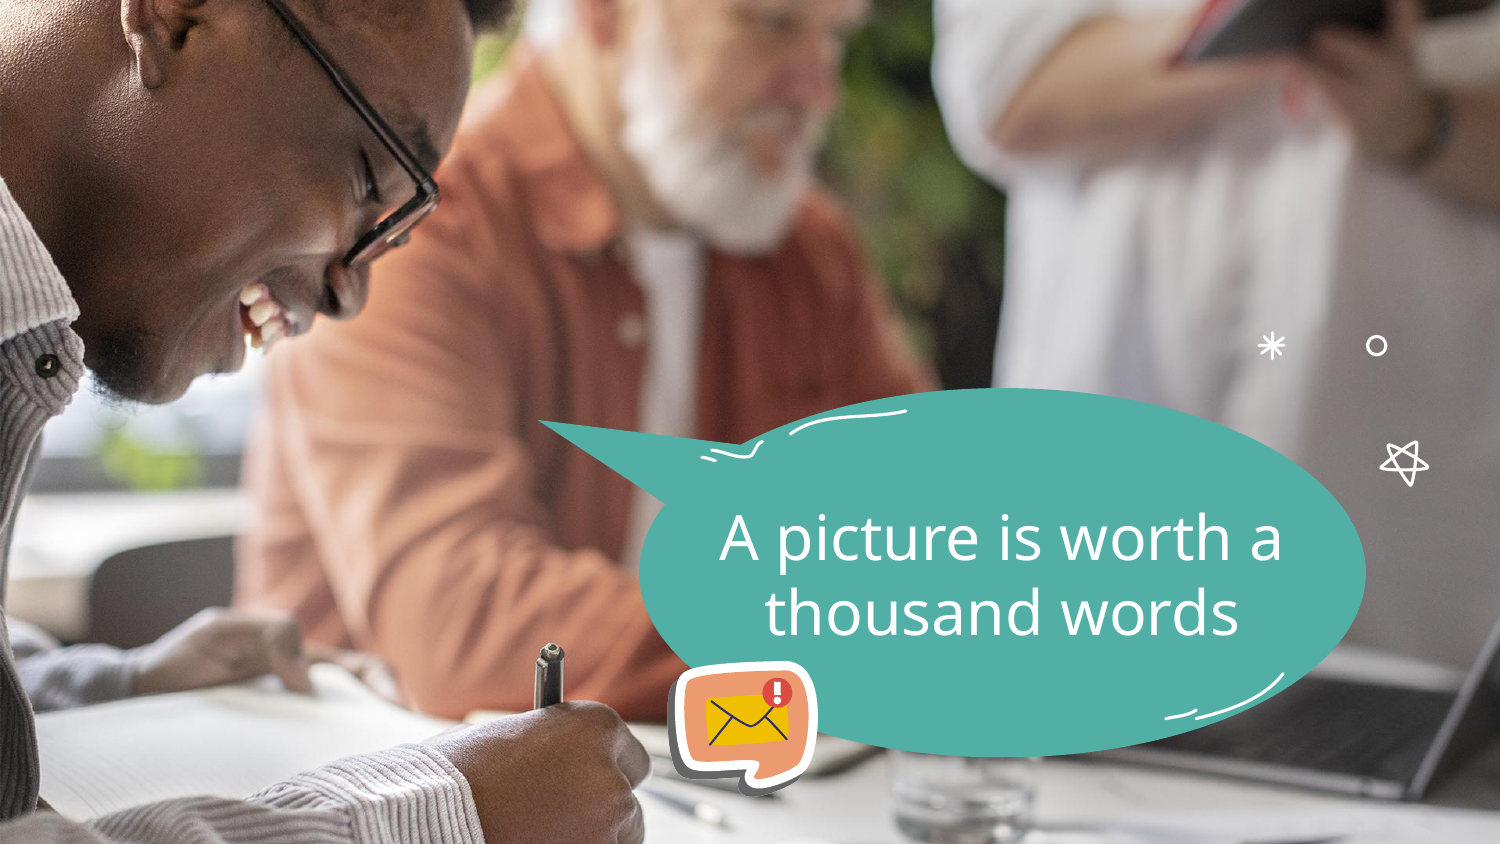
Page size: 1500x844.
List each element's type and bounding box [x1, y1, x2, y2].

text_box [1256, 330, 1287, 361]
text_box [638, 387, 1367, 758]
text_box [1379, 440, 1430, 487]
text_box [680, 670, 820, 780]
picture [0, 0, 1500, 844]
text_box [1365, 334, 1388, 357]
